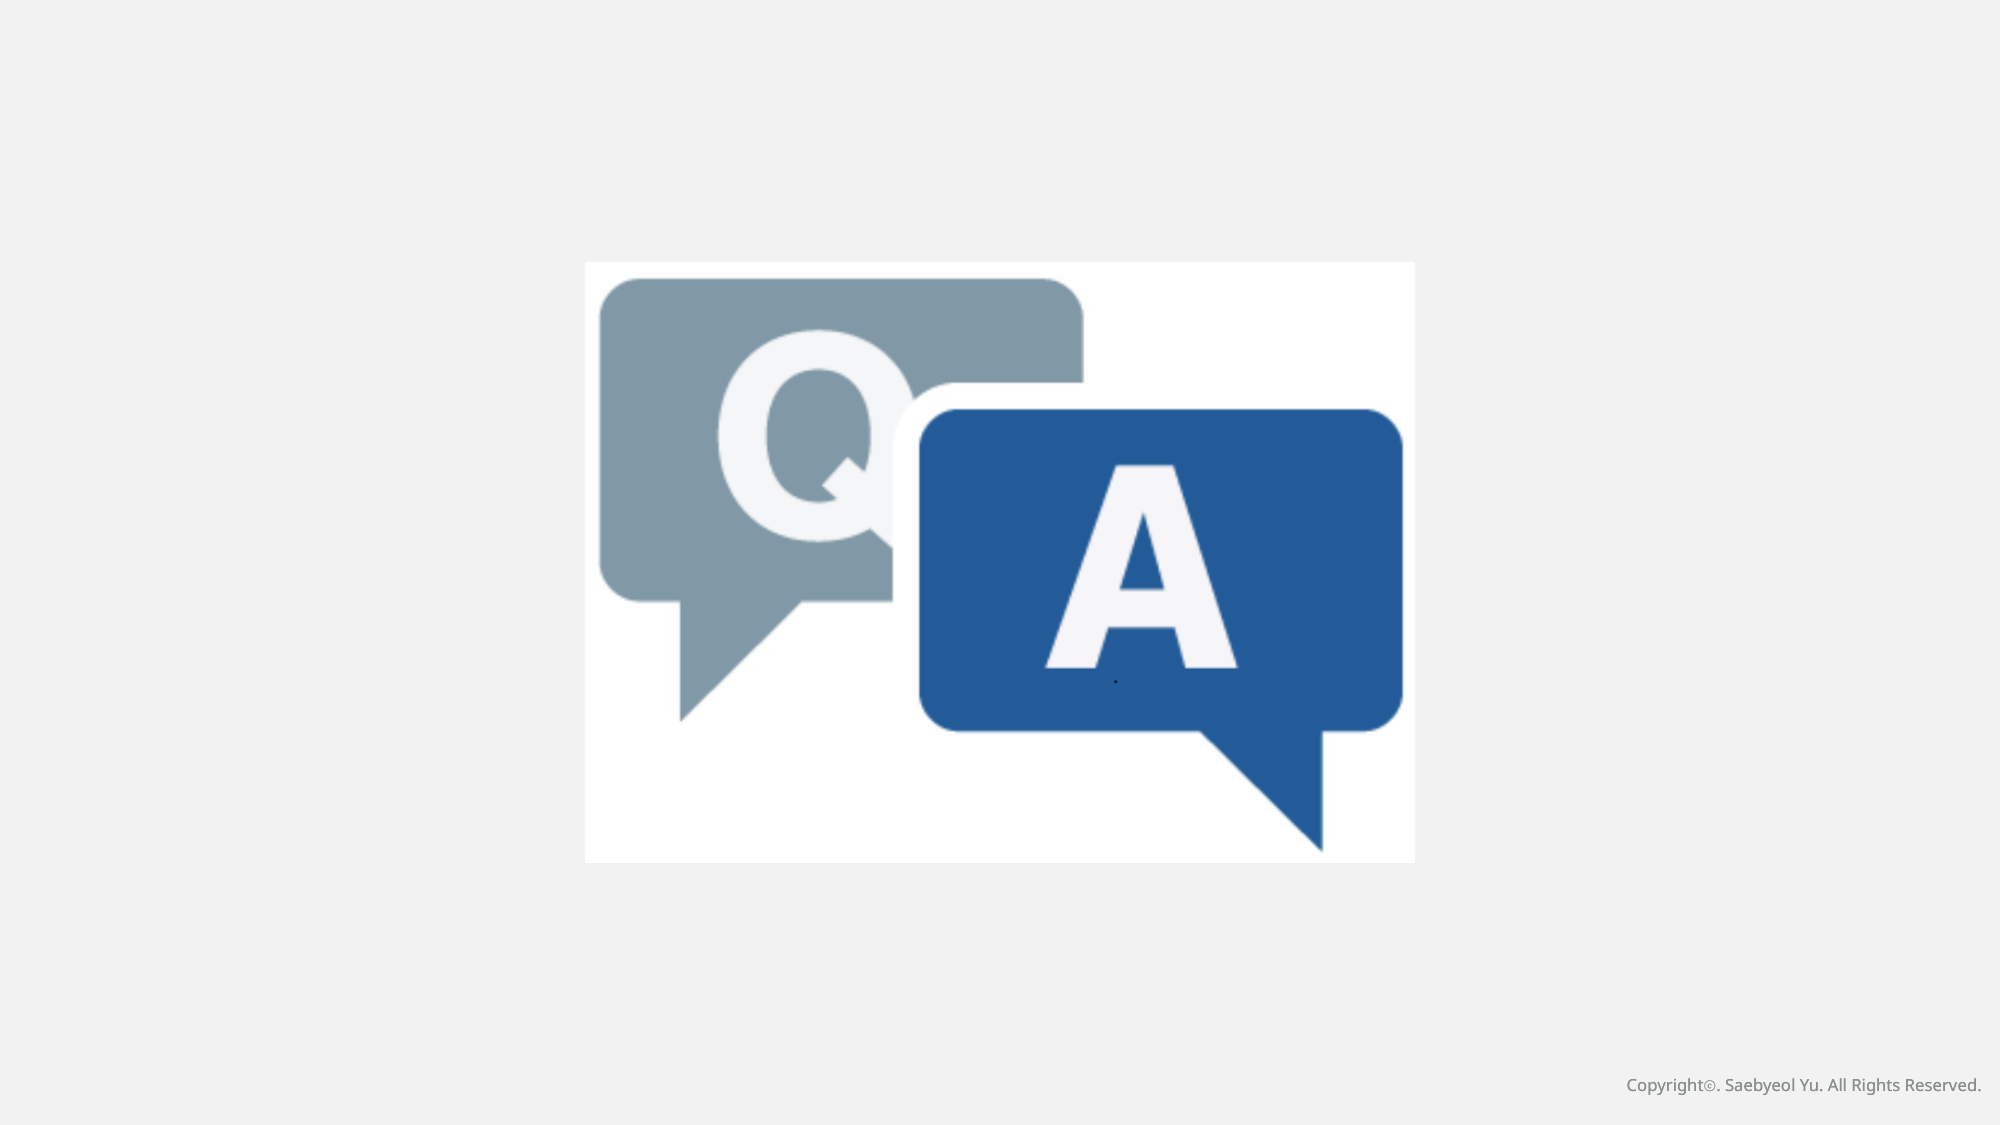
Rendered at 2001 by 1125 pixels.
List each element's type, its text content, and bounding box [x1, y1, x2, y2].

picture [585, 262, 1415, 863]
text_box Copyrightⓒ. Saebyeol Yu. All Rights Reserved. [1611, 1067, 1998, 1102]
